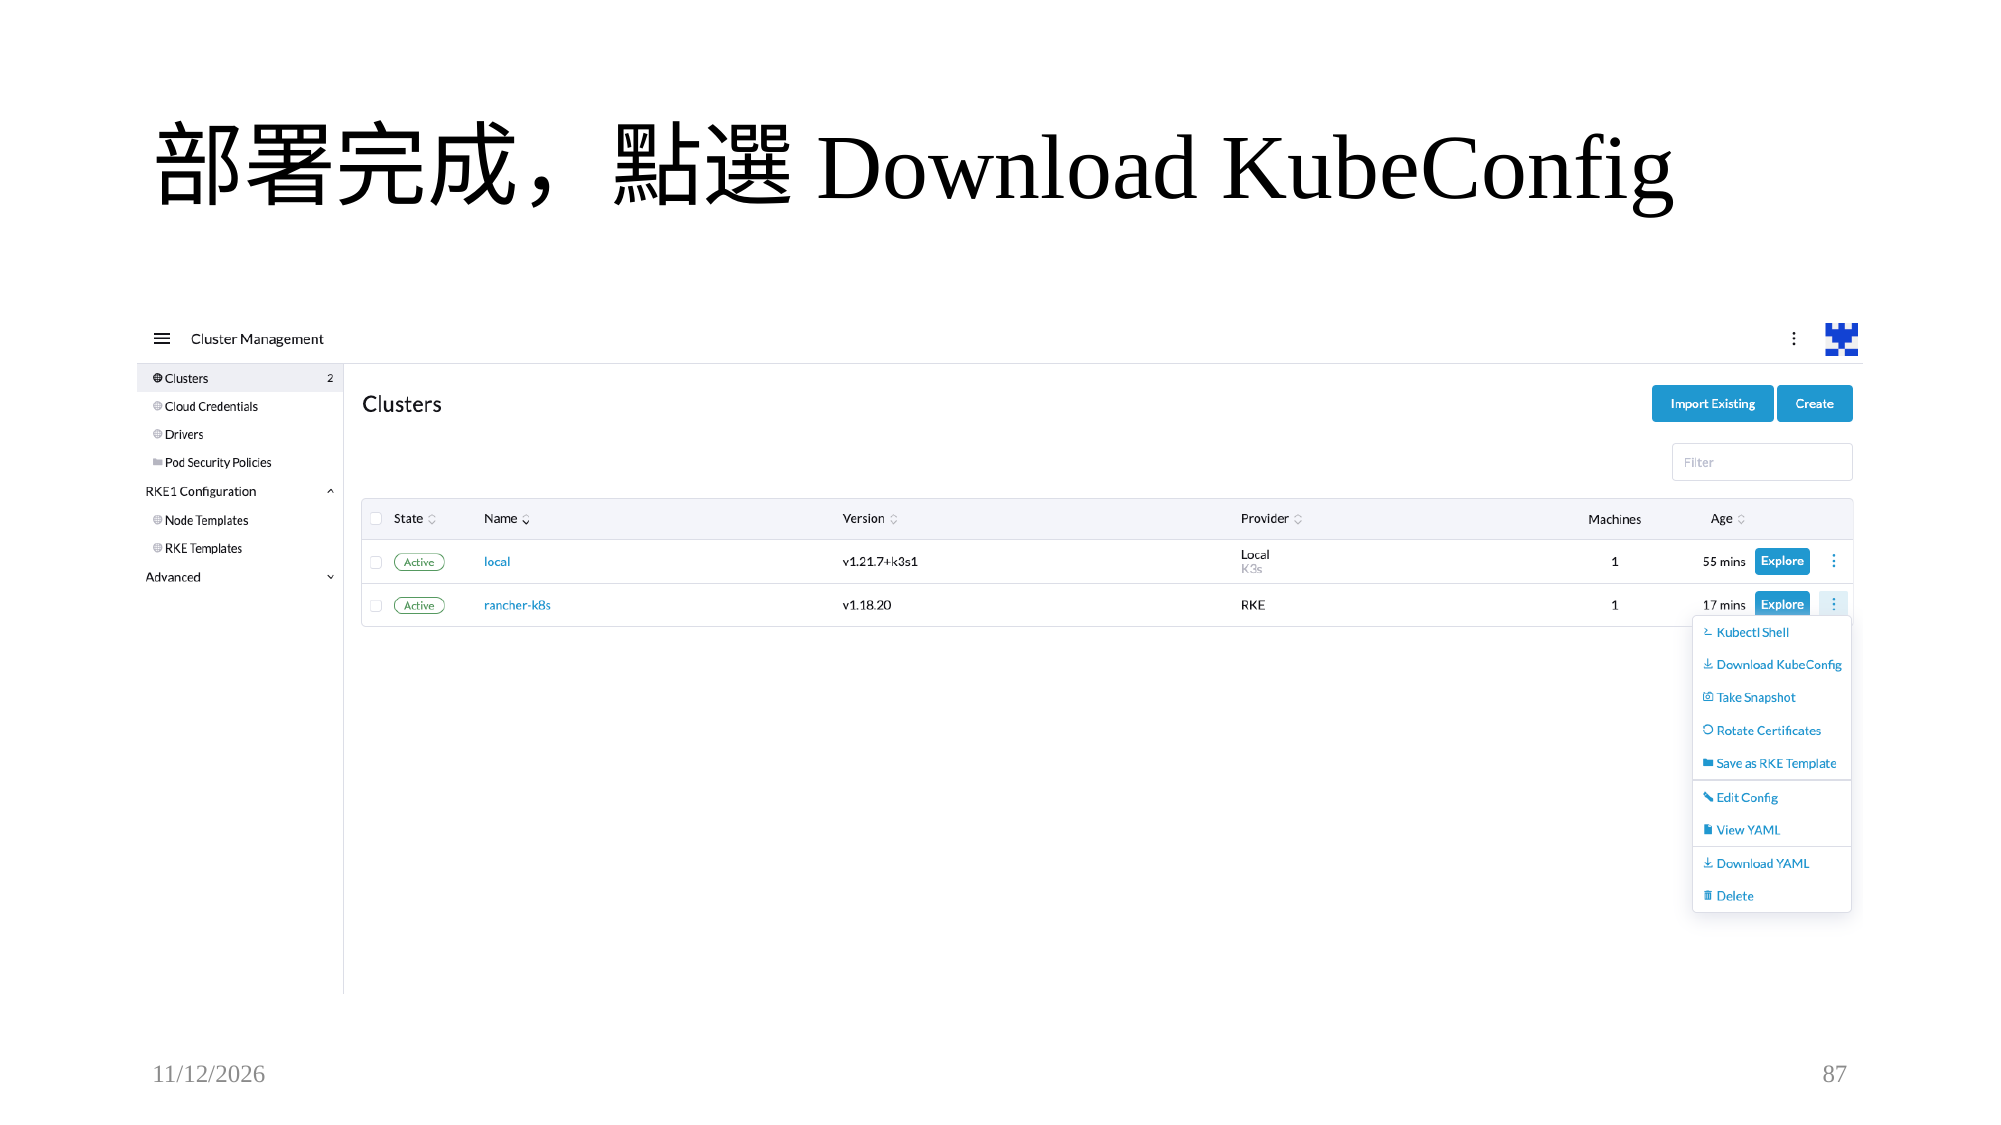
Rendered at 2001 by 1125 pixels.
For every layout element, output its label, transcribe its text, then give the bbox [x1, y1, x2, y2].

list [137, 319, 1863, 994]
title 部署完成，點選Download KubeConfig [137, 59, 1863, 278]
slide_number 87 [1412, 1042, 1863, 1103]
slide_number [137, 1042, 588, 1103]
